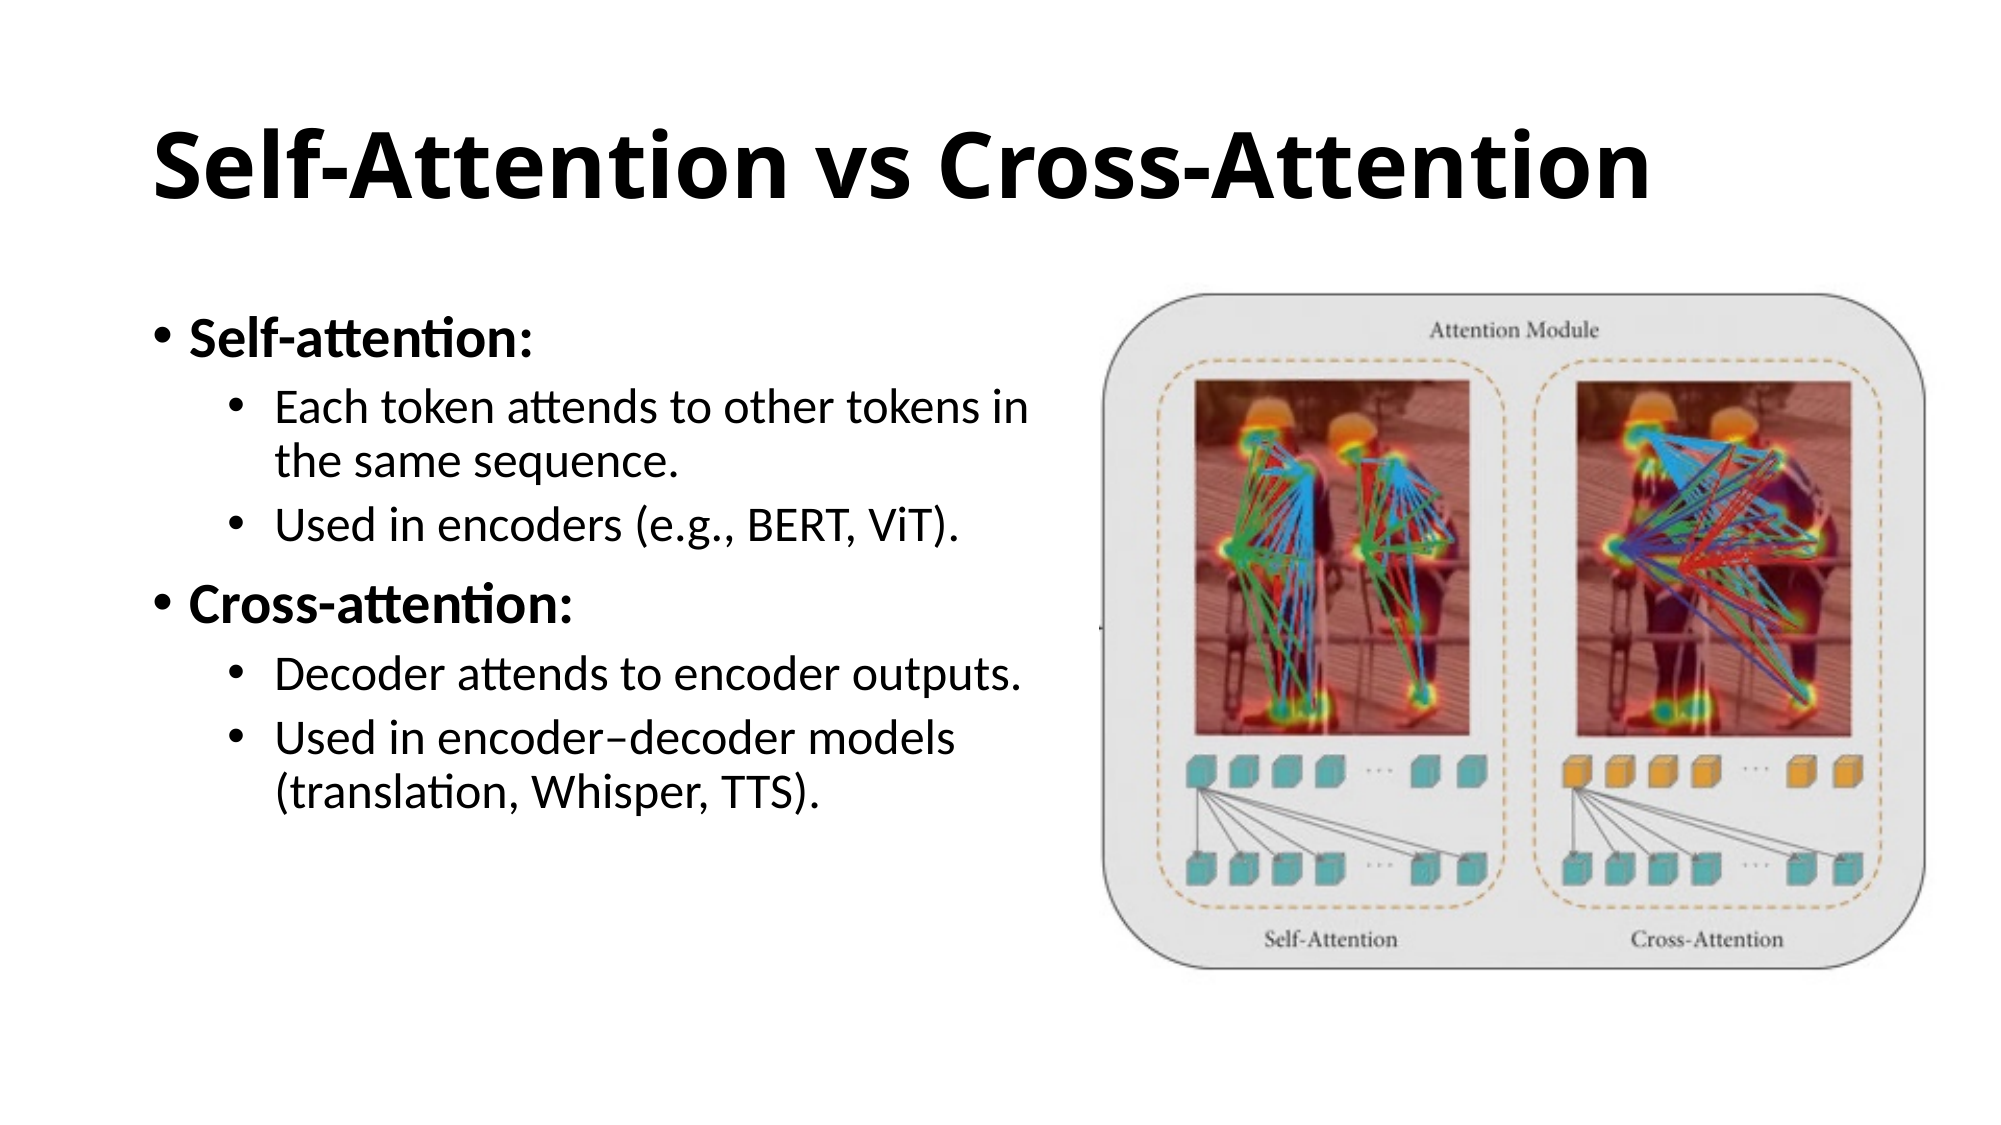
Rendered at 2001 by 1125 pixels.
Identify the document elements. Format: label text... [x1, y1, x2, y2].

title Self-Attention vs Cross-Attention [137, 59, 1863, 278]
picture [1099, 250, 1970, 1014]
list Self-attention: Each token attends to other tokens in the same sequence. Used in encoders (e.g., BERT, ViT). Cross-attention: Decoder attends to encoder outputs. Used in encoder–decoder models (translation, Whisper, TTS). [137, 299, 1099, 1014]
